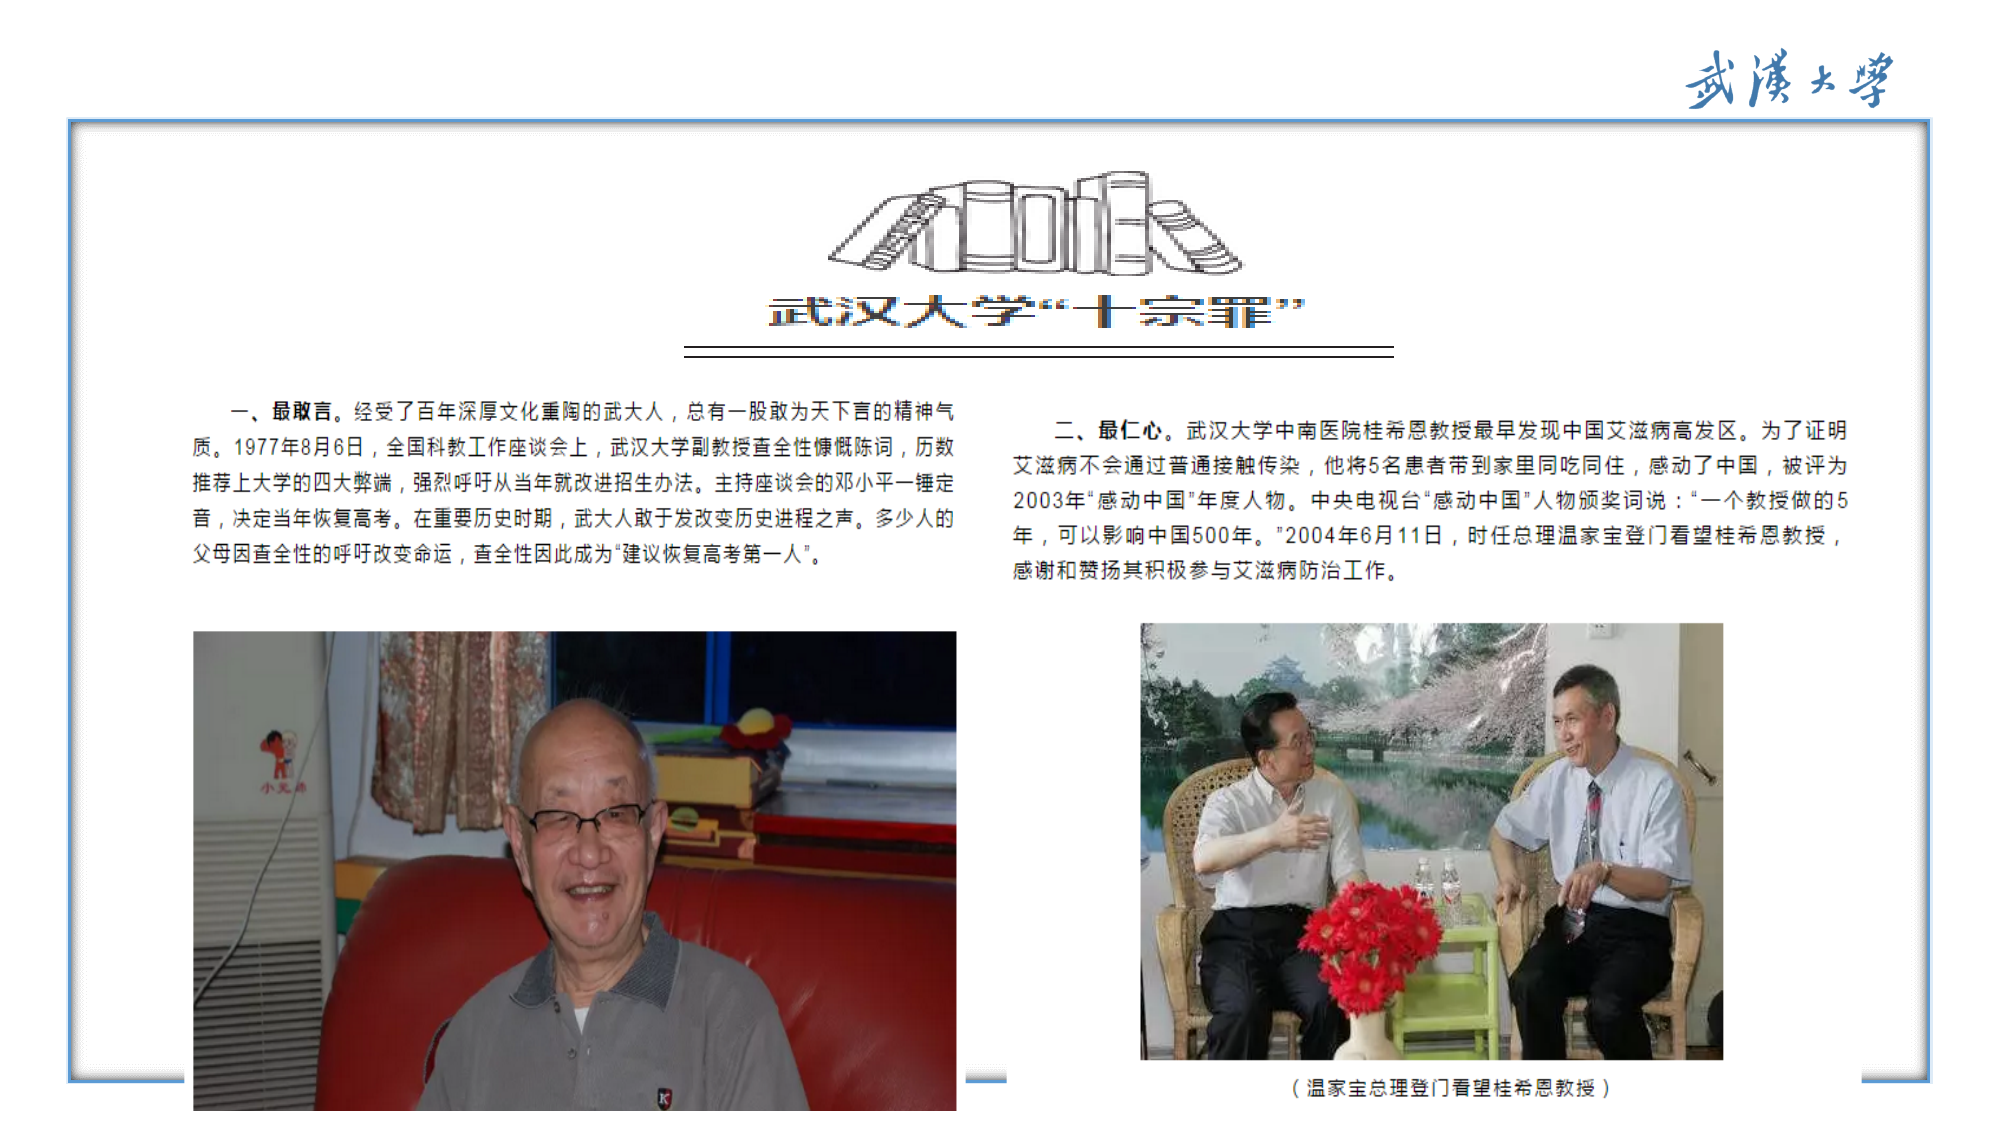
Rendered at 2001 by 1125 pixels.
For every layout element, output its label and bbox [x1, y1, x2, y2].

picture [66, 117, 1933, 1111]
